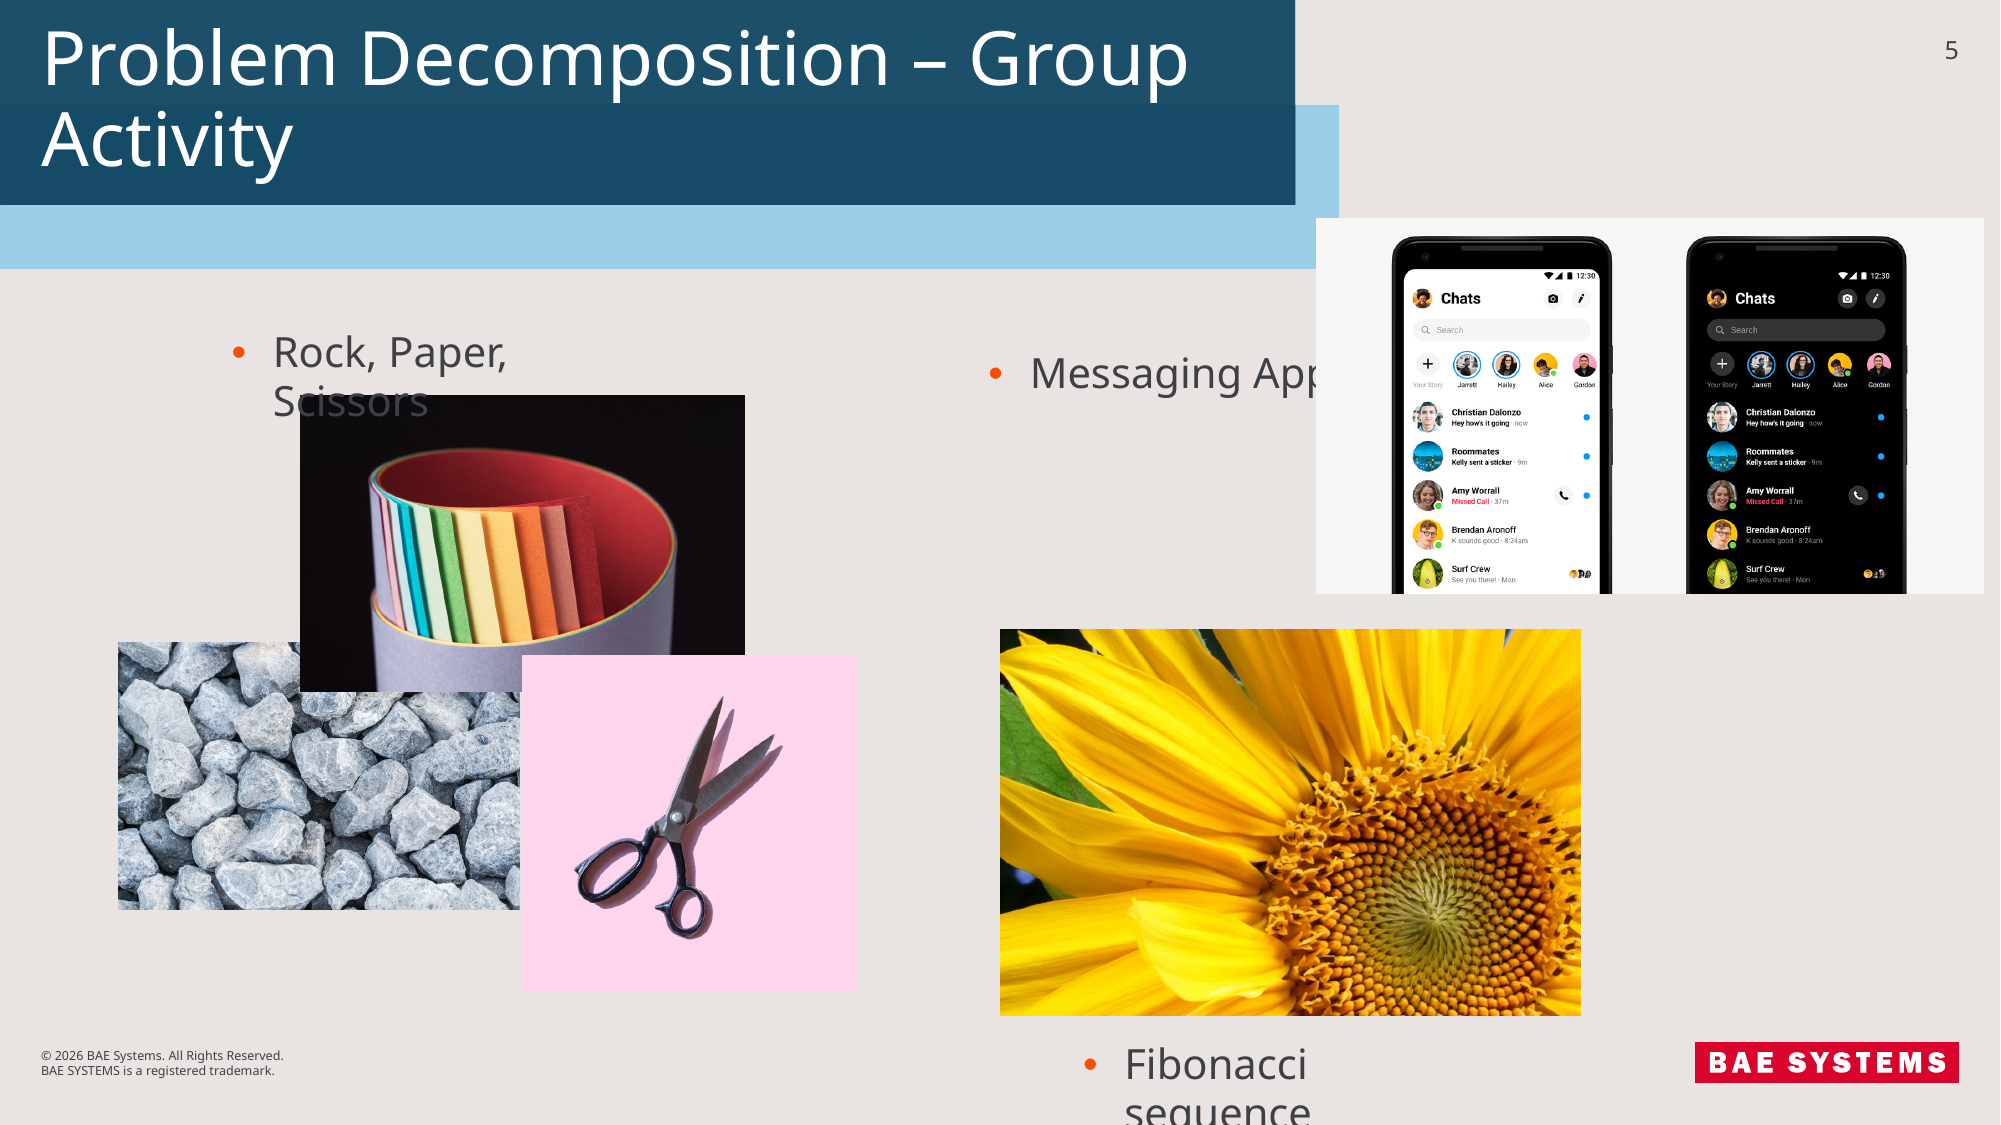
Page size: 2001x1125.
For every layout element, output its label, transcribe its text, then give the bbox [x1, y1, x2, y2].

picture [1315, 218, 1984, 594]
text_box Fibonacci sequence [1068, 1033, 1513, 1125]
text_box Rock, Paper, Scissors [216, 320, 662, 642]
slide_number 5 [1899, 41, 1959, 62]
text_box Messaging App [973, 341, 1418, 797]
picture [118, 395, 857, 991]
title Problem Decomposition – Group Activity [0, 0, 1339, 269]
picture [1000, 629, 1581, 1017]
